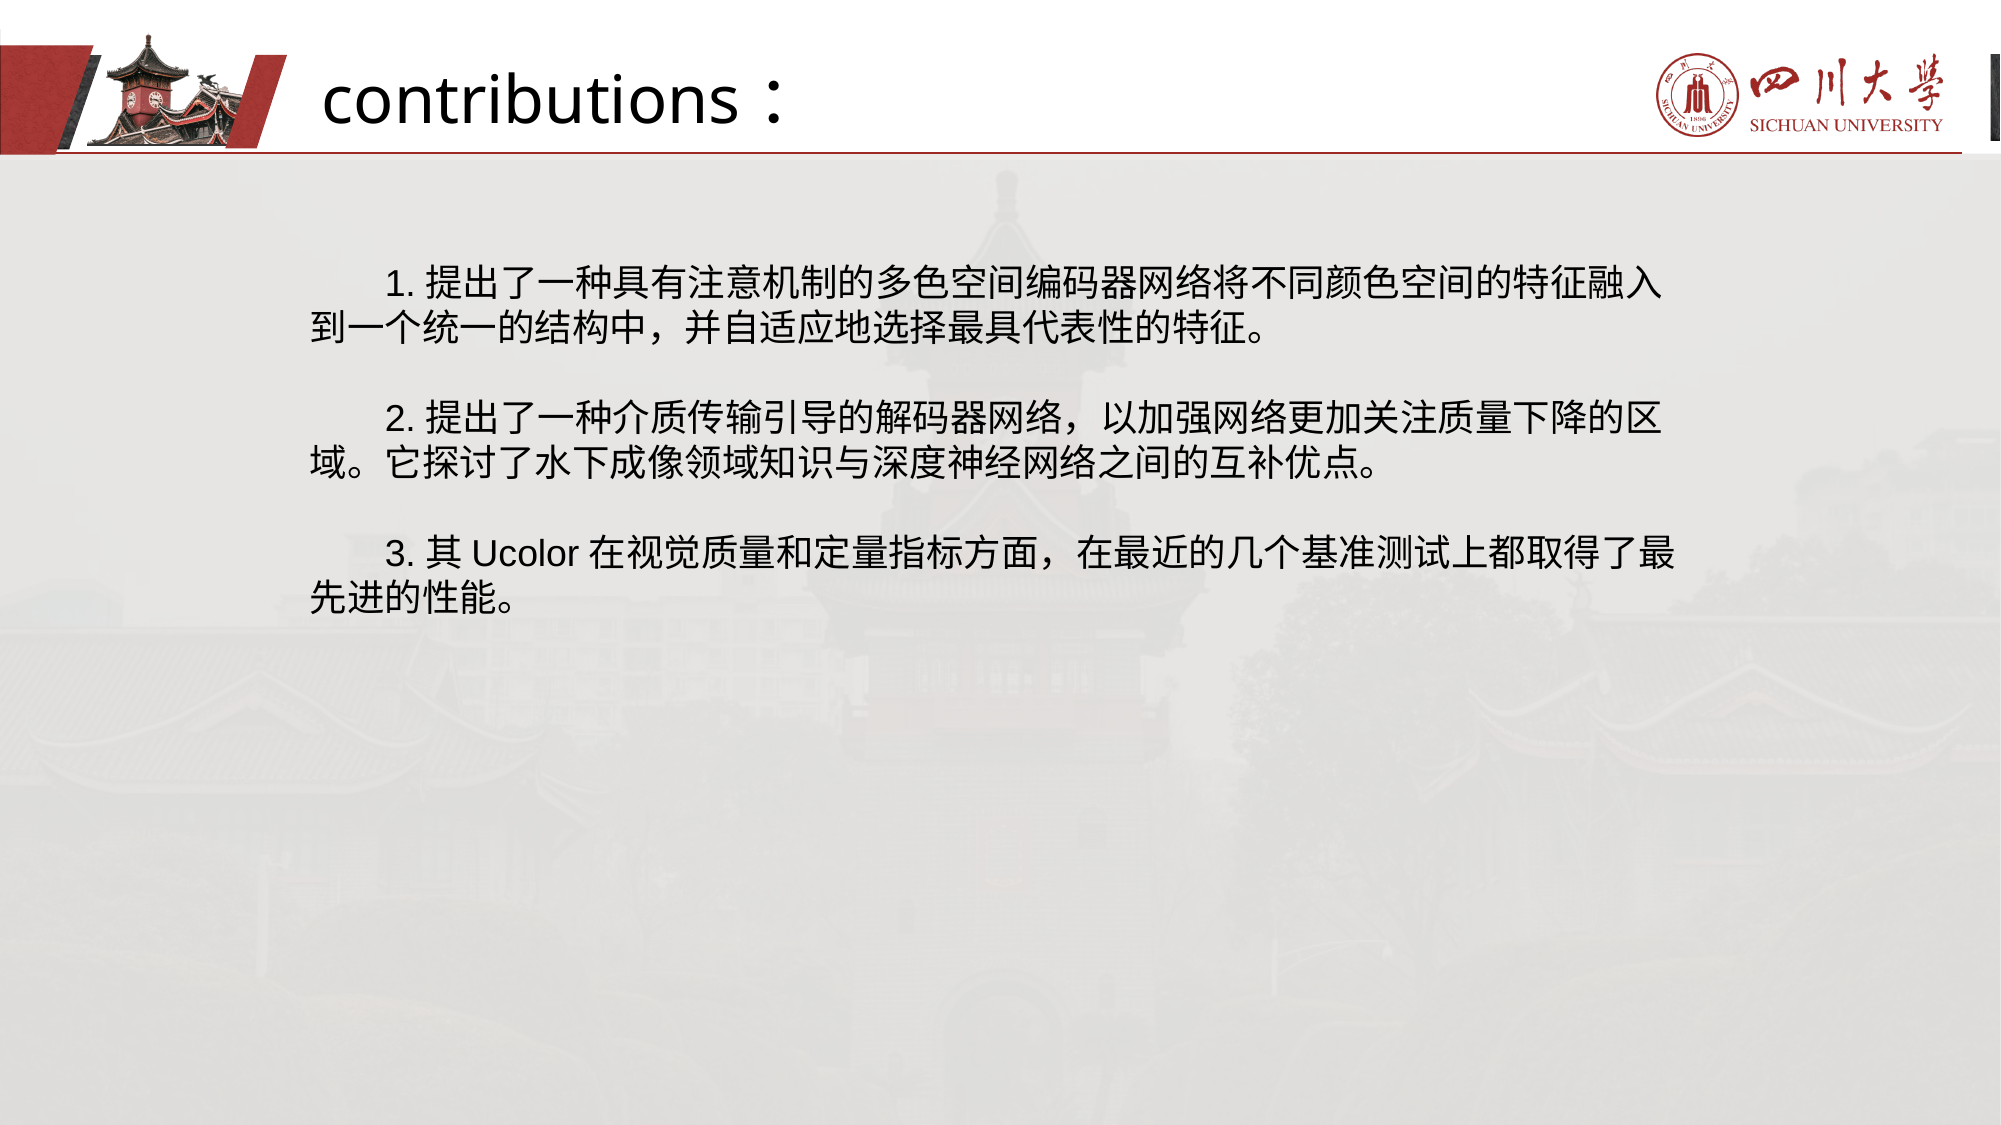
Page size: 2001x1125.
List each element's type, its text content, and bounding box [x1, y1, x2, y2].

picture [0, 29, 287, 155]
picture [1656, 53, 1943, 137]
text_box 1.提出了一种具有注意机制的多色空间编码器网络将不同颜色空间的特征融入到一个统一的结构中，并自适应地选择最具代表性的特征。 2.提出了一种介质传输引导的解码器网络，以加强网络更加关注质量下降的区域。它探讨了水下成像领域知识与深度神经网络之间的互补优点。 3.其Ucolor在视觉质量和定量指标方面，在最近的几个基准测试上都取得了最先进的性能。 [295, 251, 1705, 709]
picture [1990, 54, 2000, 141]
text_box contributions： [306, 49, 974, 145]
